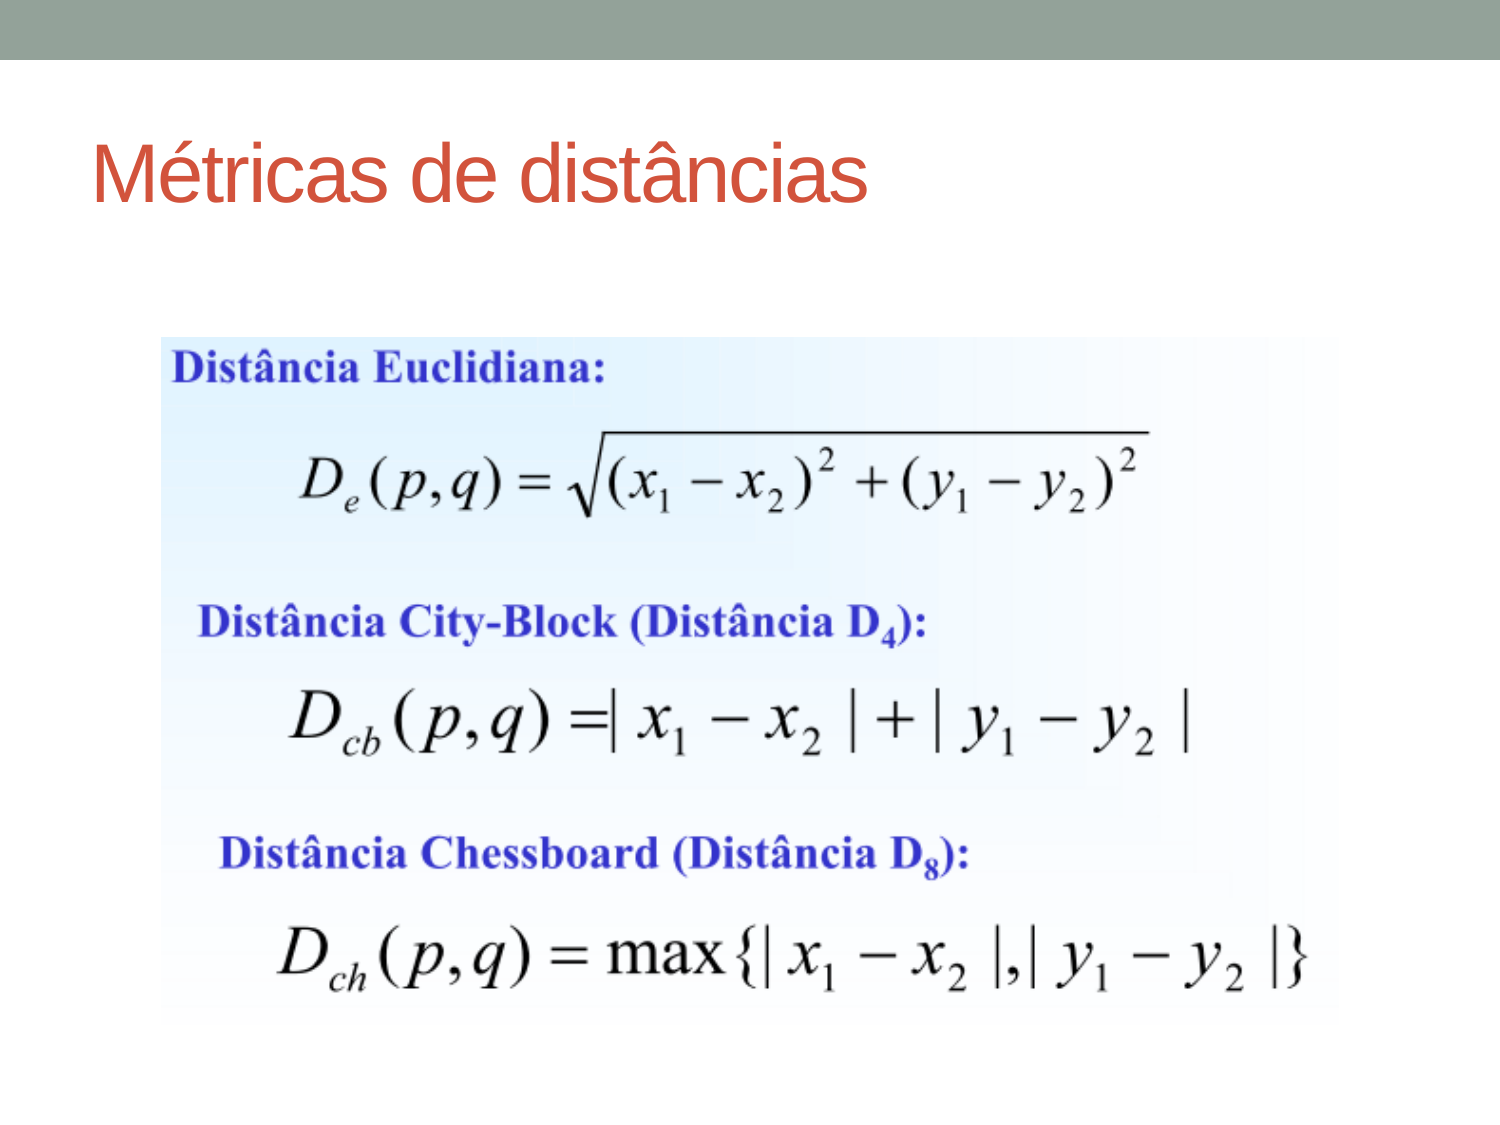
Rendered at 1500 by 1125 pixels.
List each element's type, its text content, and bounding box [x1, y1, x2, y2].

picture [161, 337, 1339, 1026]
title Métricas de distâncias [75, 87, 1425, 250]
